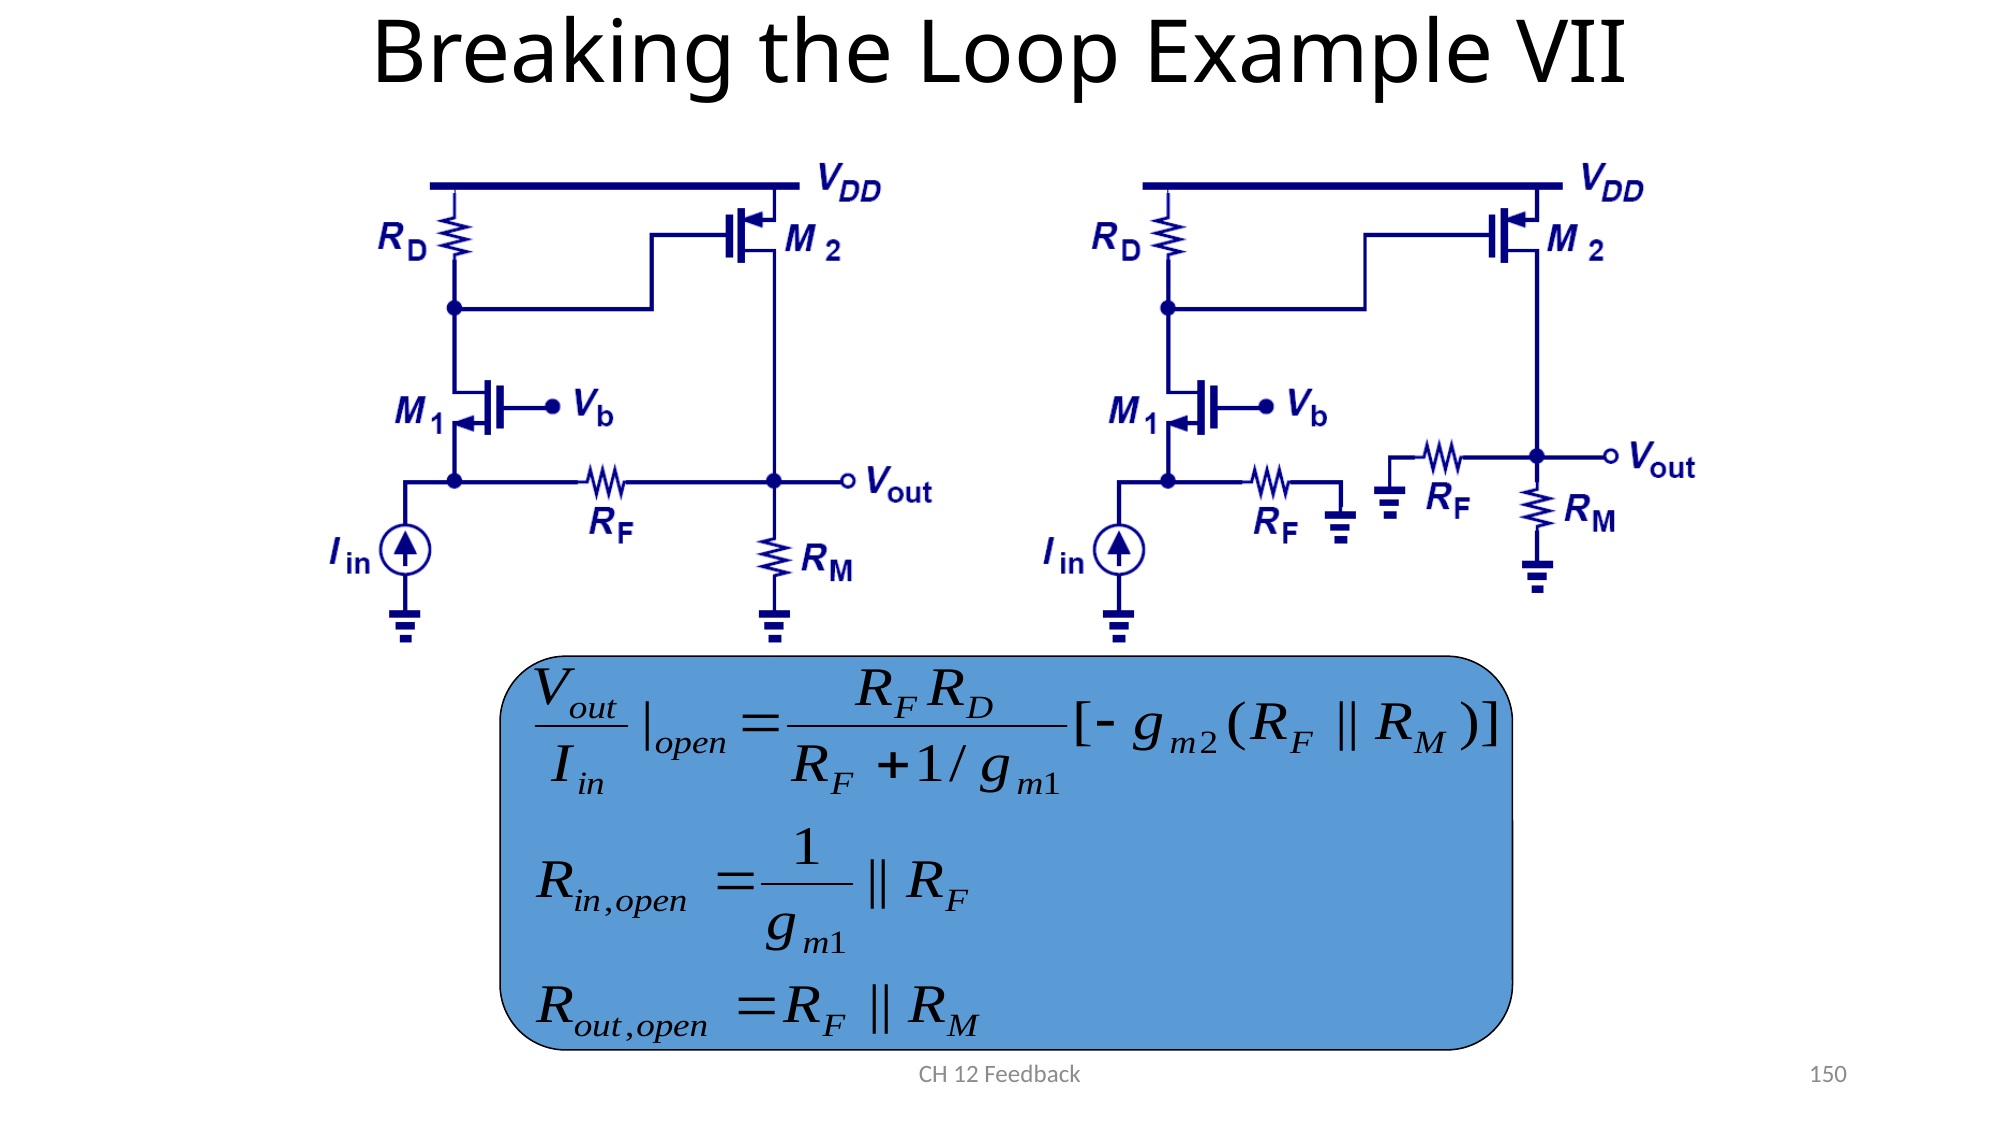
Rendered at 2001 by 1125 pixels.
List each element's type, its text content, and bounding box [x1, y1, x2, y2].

slide_number 150 [1412, 1042, 1863, 1103]
title Breaking the Loop Example VII [137, 0, 1863, 110]
picture [312, 149, 1700, 650]
footer CH 12 Feedback [662, 1051, 1338, 1103]
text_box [499, 655, 1513, 1050]
